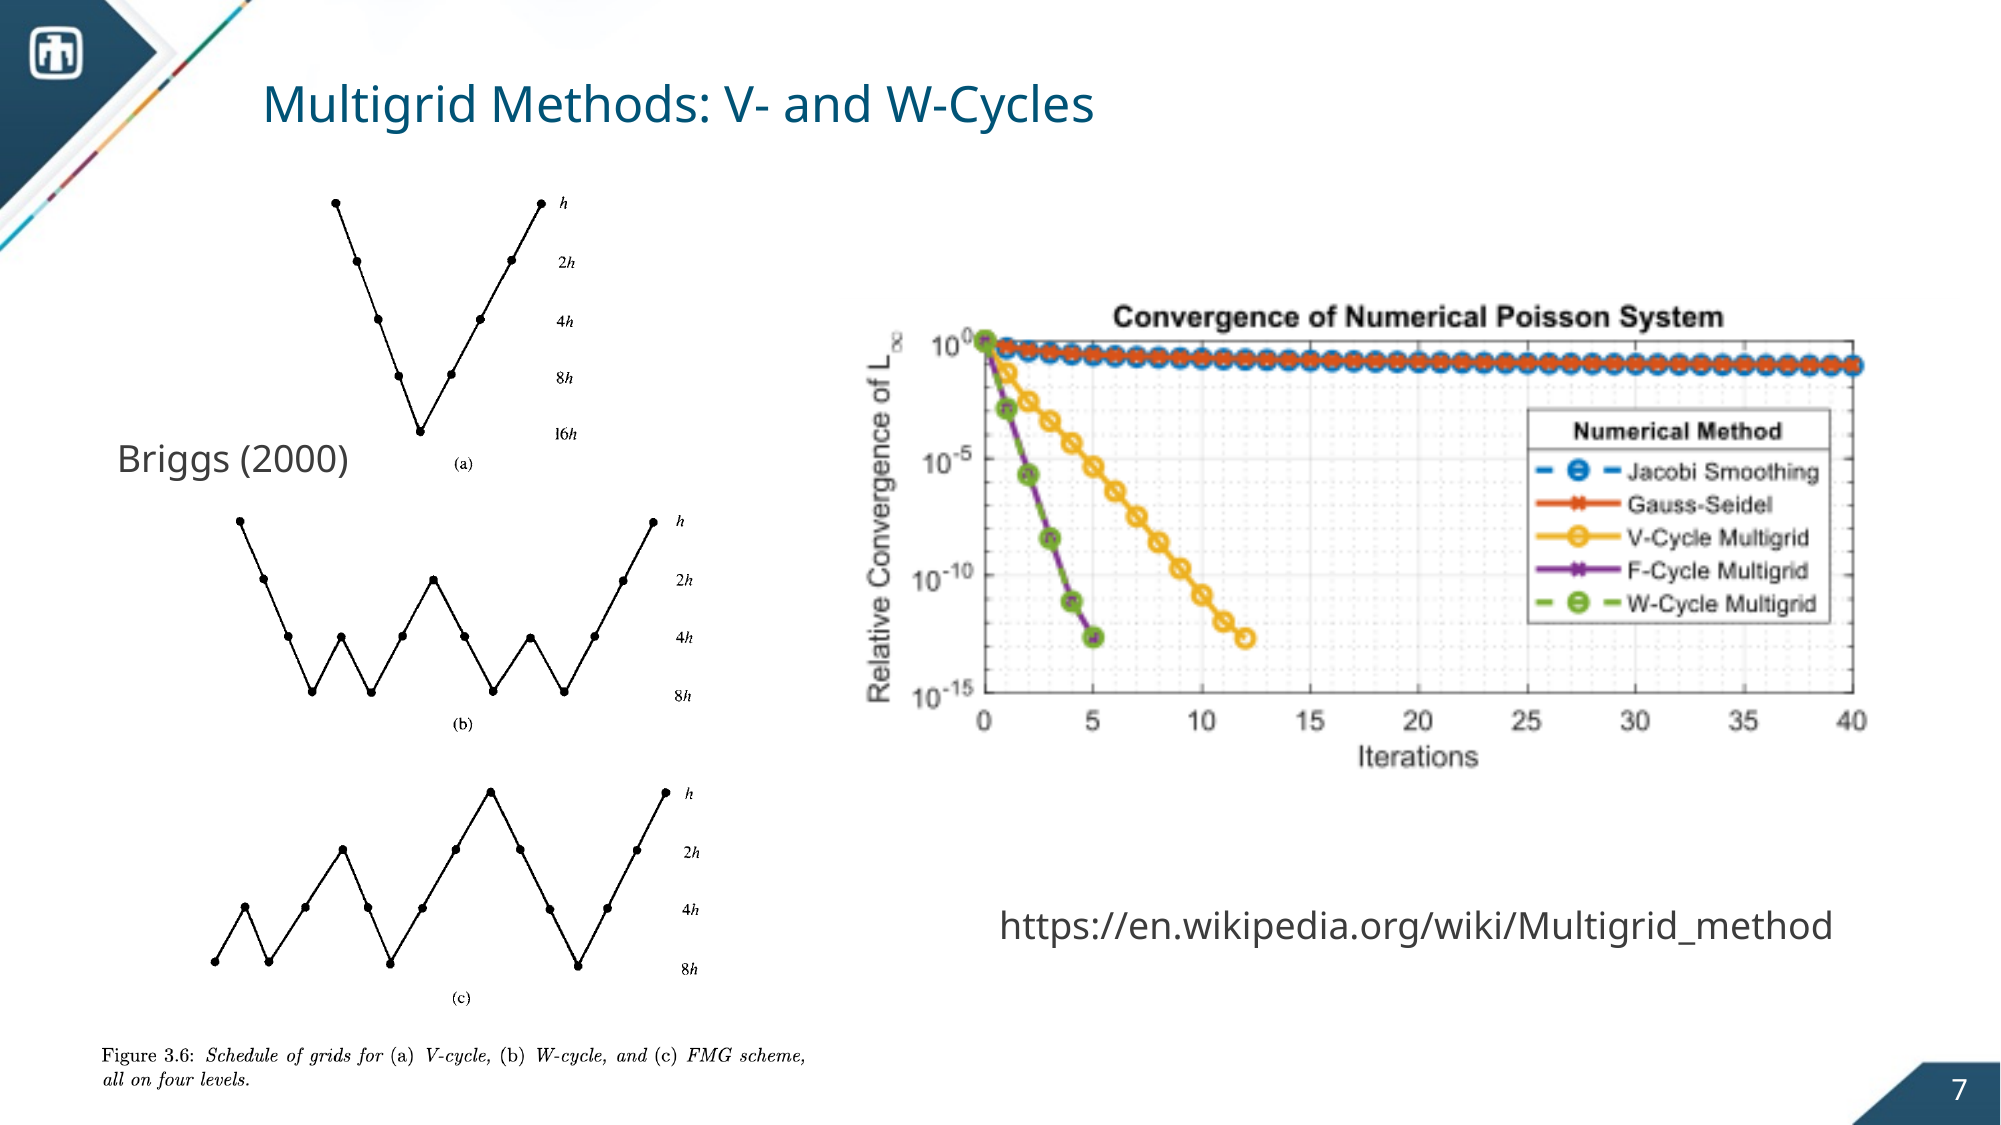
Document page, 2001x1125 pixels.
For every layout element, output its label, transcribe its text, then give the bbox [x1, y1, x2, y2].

title Multigrid Methods: V- and W-Cycles [262, 42, 1919, 170]
slide_number 7 [1919, 1061, 2000, 1122]
picture [0, 0, 2001, 1125]
